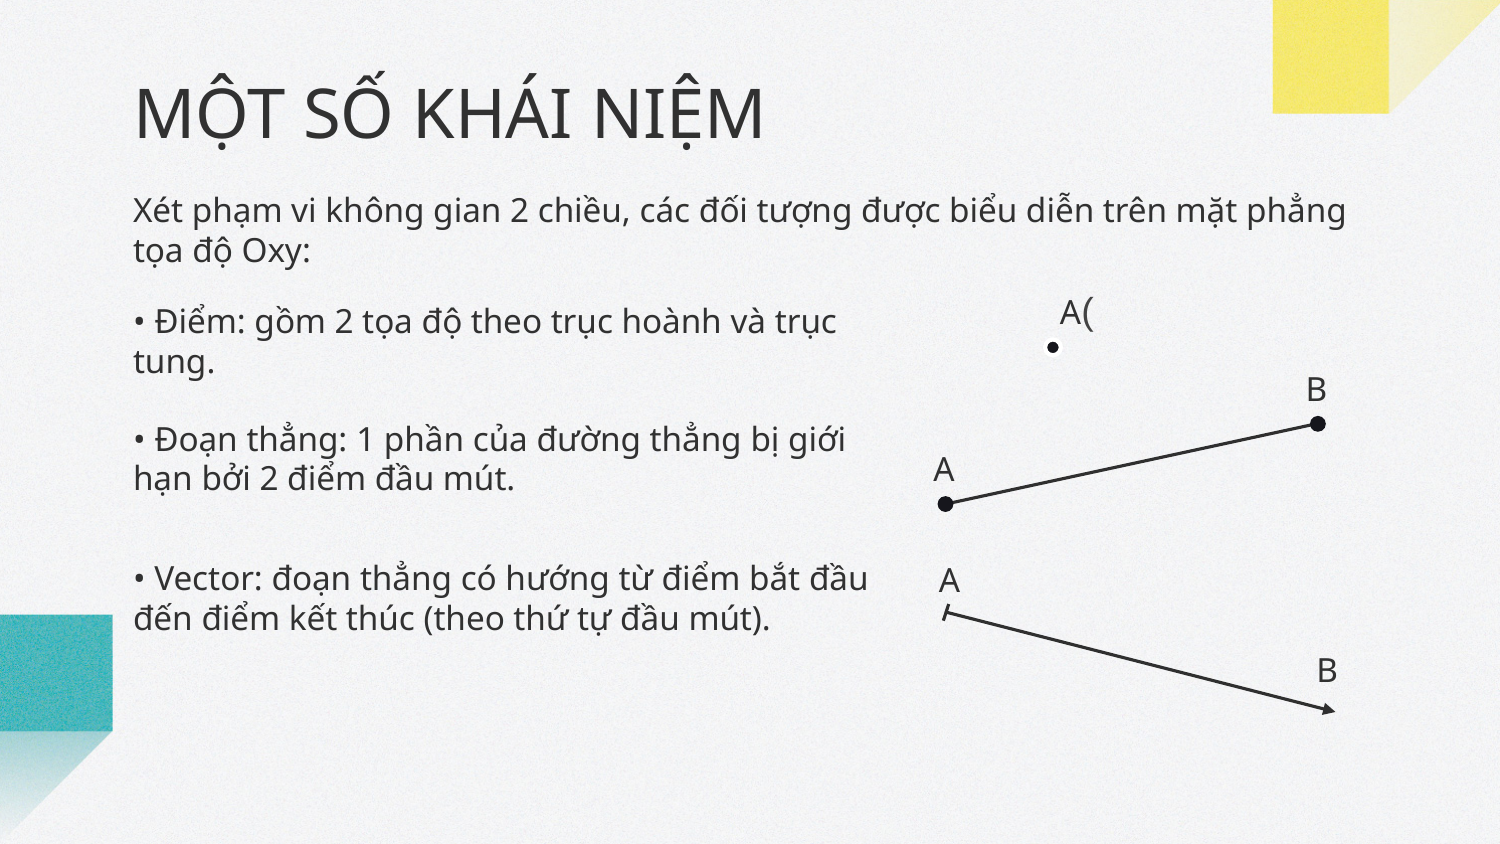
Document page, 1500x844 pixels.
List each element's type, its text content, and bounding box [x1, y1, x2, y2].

text_box • Đoạn thẳng: 1 phần của đường thẳng bị giới hạn bởi 2 điểm đầu mút. [118, 405, 912, 510]
title MỘT SỐ KHÁI NIỆM [118, 63, 1159, 158]
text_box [1044, 279, 1227, 356]
text_box • Điểm: gồm 2 tọa độ theo trục hoành và trục tung. [118, 310, 919, 370]
picture [0, 0, 1500, 844]
list Xét phạm vi không gian 2 chiều, các đối tượng được biểu diễn trên mặt phẳng tọa độ Oxy: [118, 168, 1382, 290]
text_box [923, 549, 1484, 713]
text_box • Vector: đoạn thẳng có hướng từ điểm bắt đầu đến điểm kết thúc (theo thứ tự đầu mút). [118, 545, 919, 649]
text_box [918, 357, 1473, 513]
